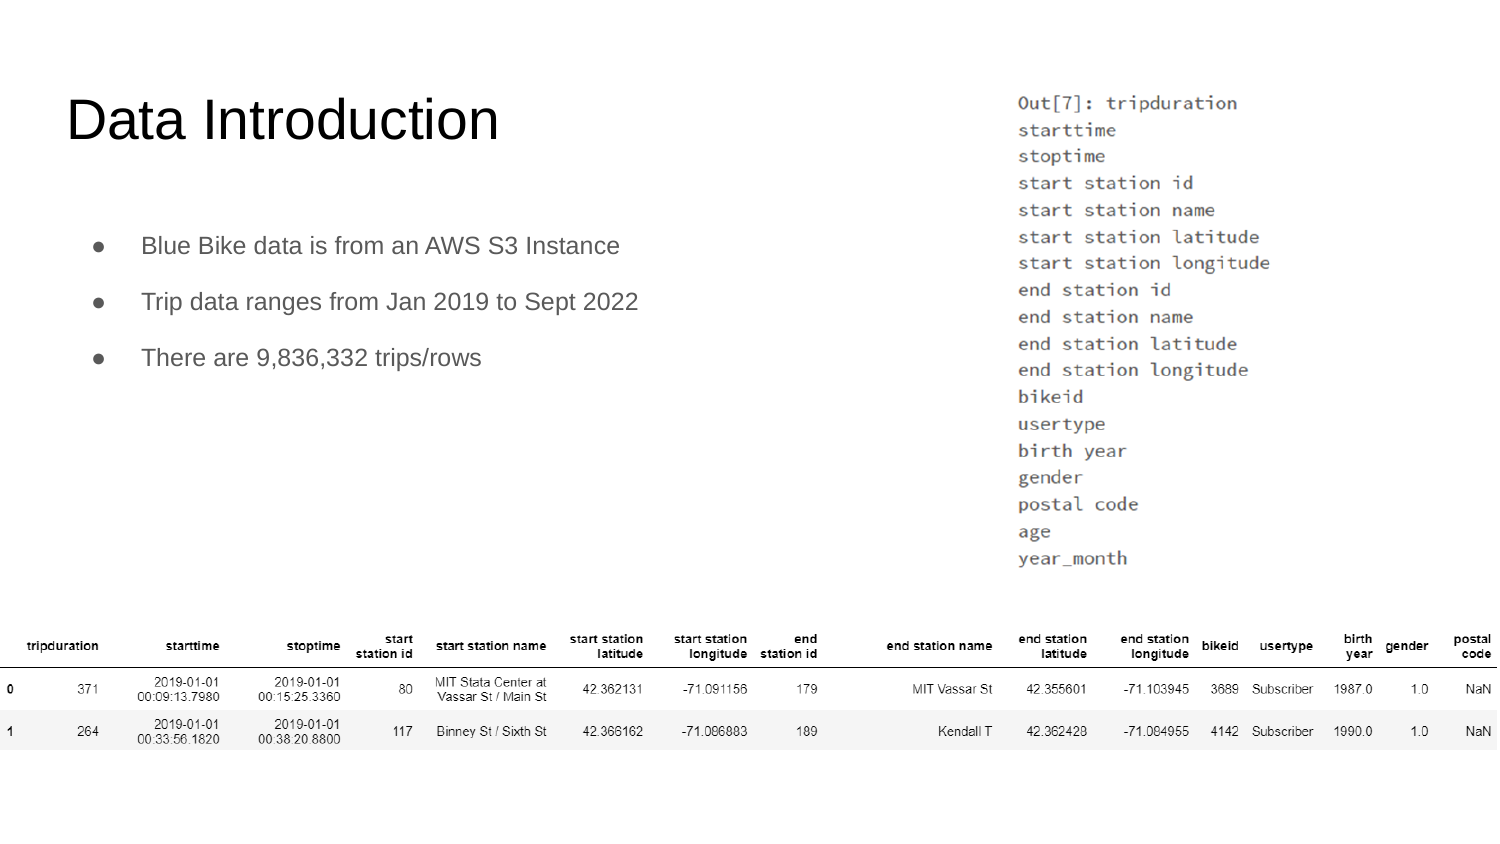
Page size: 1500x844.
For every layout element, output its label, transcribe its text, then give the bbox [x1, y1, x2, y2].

picture [1014, 92, 1313, 569]
title Data Introduction [51, 72, 1449, 167]
picture [0, 624, 1500, 750]
list Blue Bike data is from an AWS S3 Instance Trip data ranges from Jan 2019 to Sept 2022 There are 9,836,332 trips/rows [51, 189, 1449, 622]
